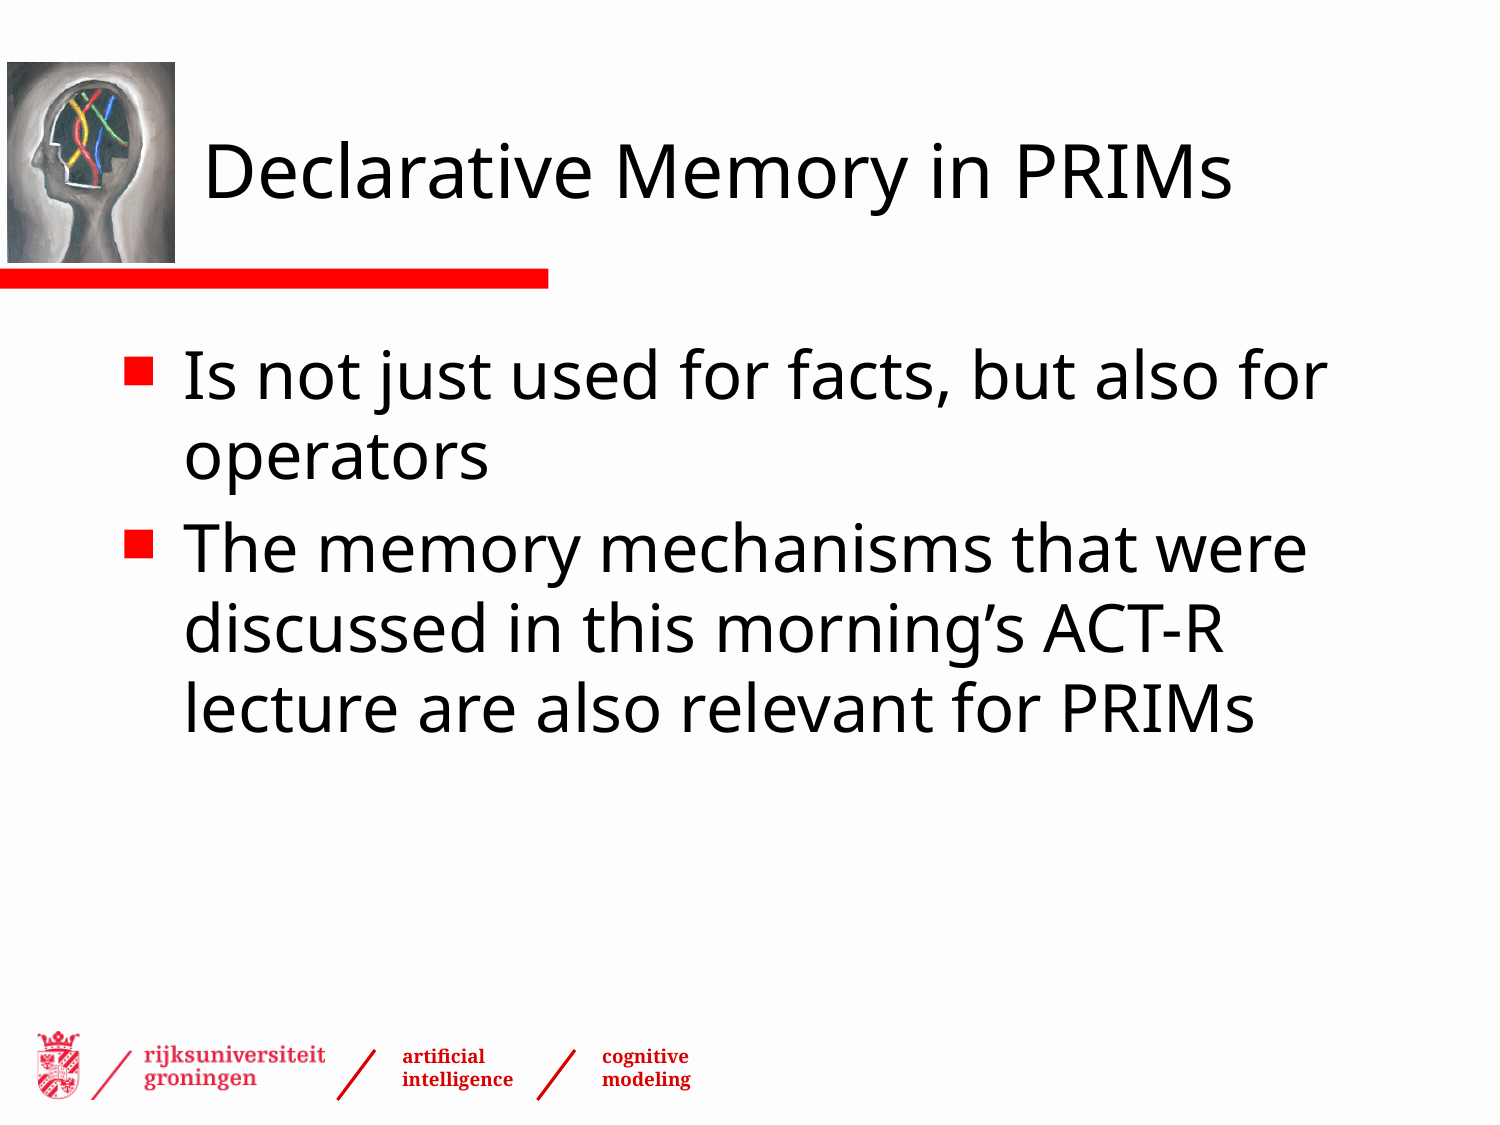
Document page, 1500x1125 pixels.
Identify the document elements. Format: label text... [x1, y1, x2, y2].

title Declarative Memory in PRIMs [187, 74, 1463, 263]
picture [7, 62, 175, 263]
list Is not just used for facts, but also for operators The memory mechanisms that were discussed in this morning’s ACT-R lecture are also relevant for PRIMs [112, 324, 1388, 1001]
